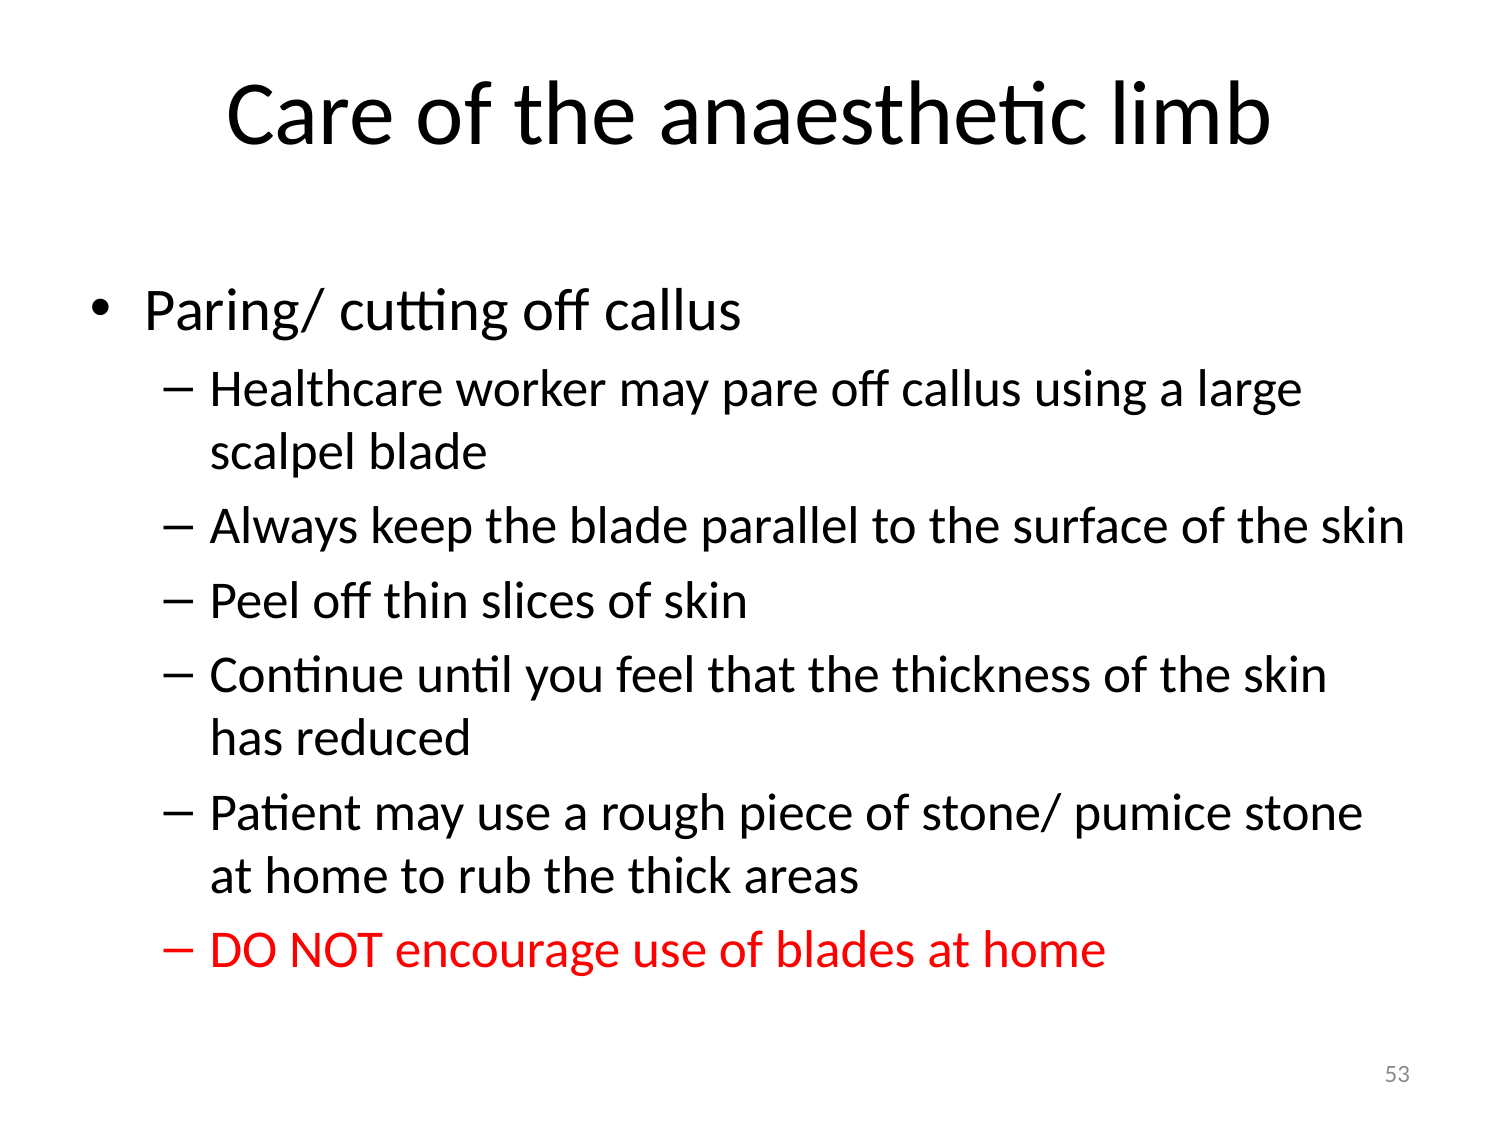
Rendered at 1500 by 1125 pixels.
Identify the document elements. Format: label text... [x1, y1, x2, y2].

slide_number 53 [1074, 1042, 1425, 1103]
text_box Paring/ cutting off callus Healthcare worker may pare off callus using a large scalpel blade Always keep the blade parallel to the surface of the skin Peel off thin slices of skin Continue until you feel that the thickness of the skin has reduced Patient may use a rough piece of stone/ pumice stone at home to rub the thick areas DO NOT encourage use of blades at home [74, 262, 1425, 1005]
text_box Care of the anaesthetic limb [74, 45, 1425, 233]
